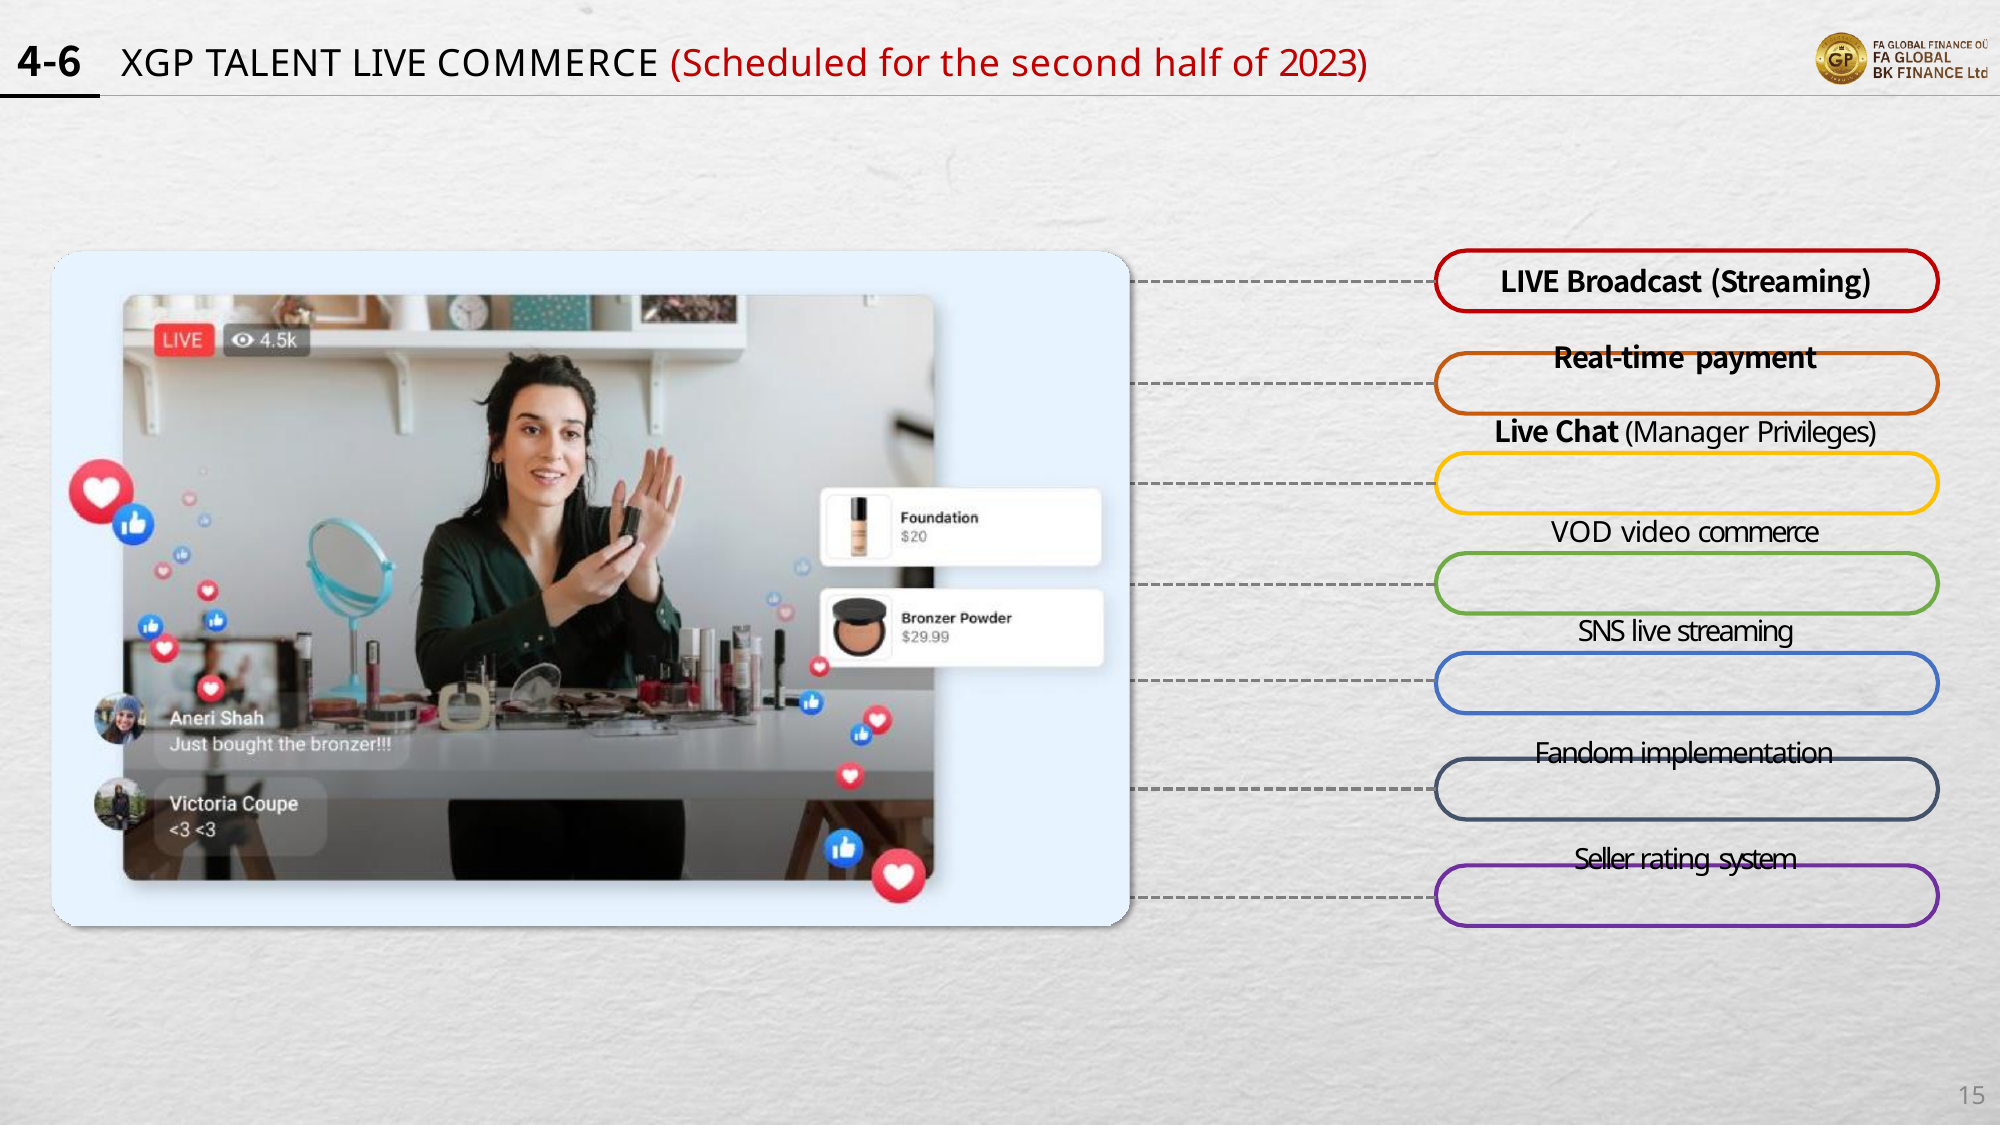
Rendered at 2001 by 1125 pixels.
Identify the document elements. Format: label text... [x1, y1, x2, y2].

picture [0, 0, 2000, 95]
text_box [1440, 248, 1941, 929]
title 4-6 XGP TALENT LIVE COMMERCE (Scheduled for the second half of 2023) [15, 32, 1455, 223]
picture [0, 96, 2000, 1125]
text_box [46, 245, 1436, 939]
slide_number 15 [1951, 1075, 1992, 1125]
